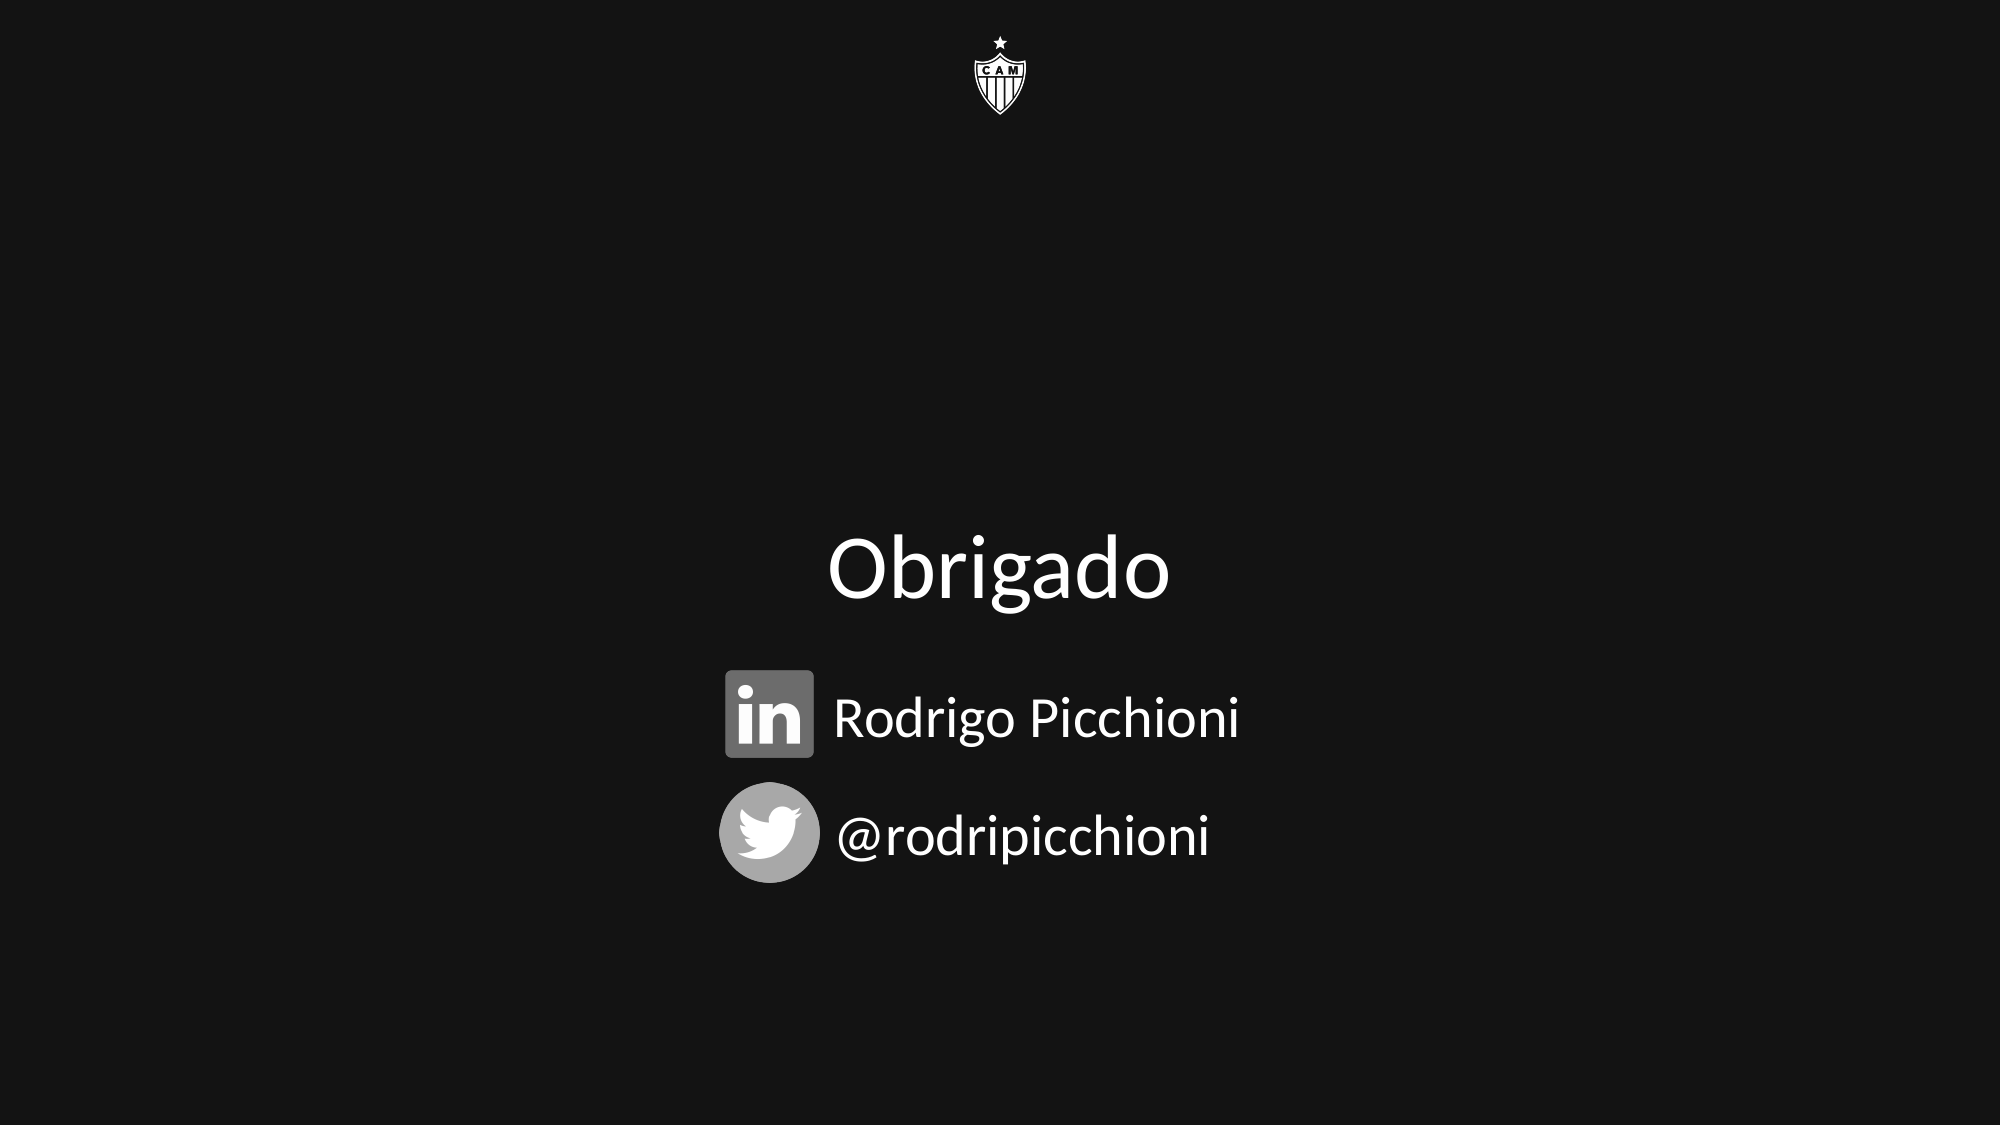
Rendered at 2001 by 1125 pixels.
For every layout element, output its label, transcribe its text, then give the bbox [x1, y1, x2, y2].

text_box Obrigado [3, 499, 1997, 624]
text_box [719, 664, 1281, 883]
picture [958, 33, 1042, 118]
